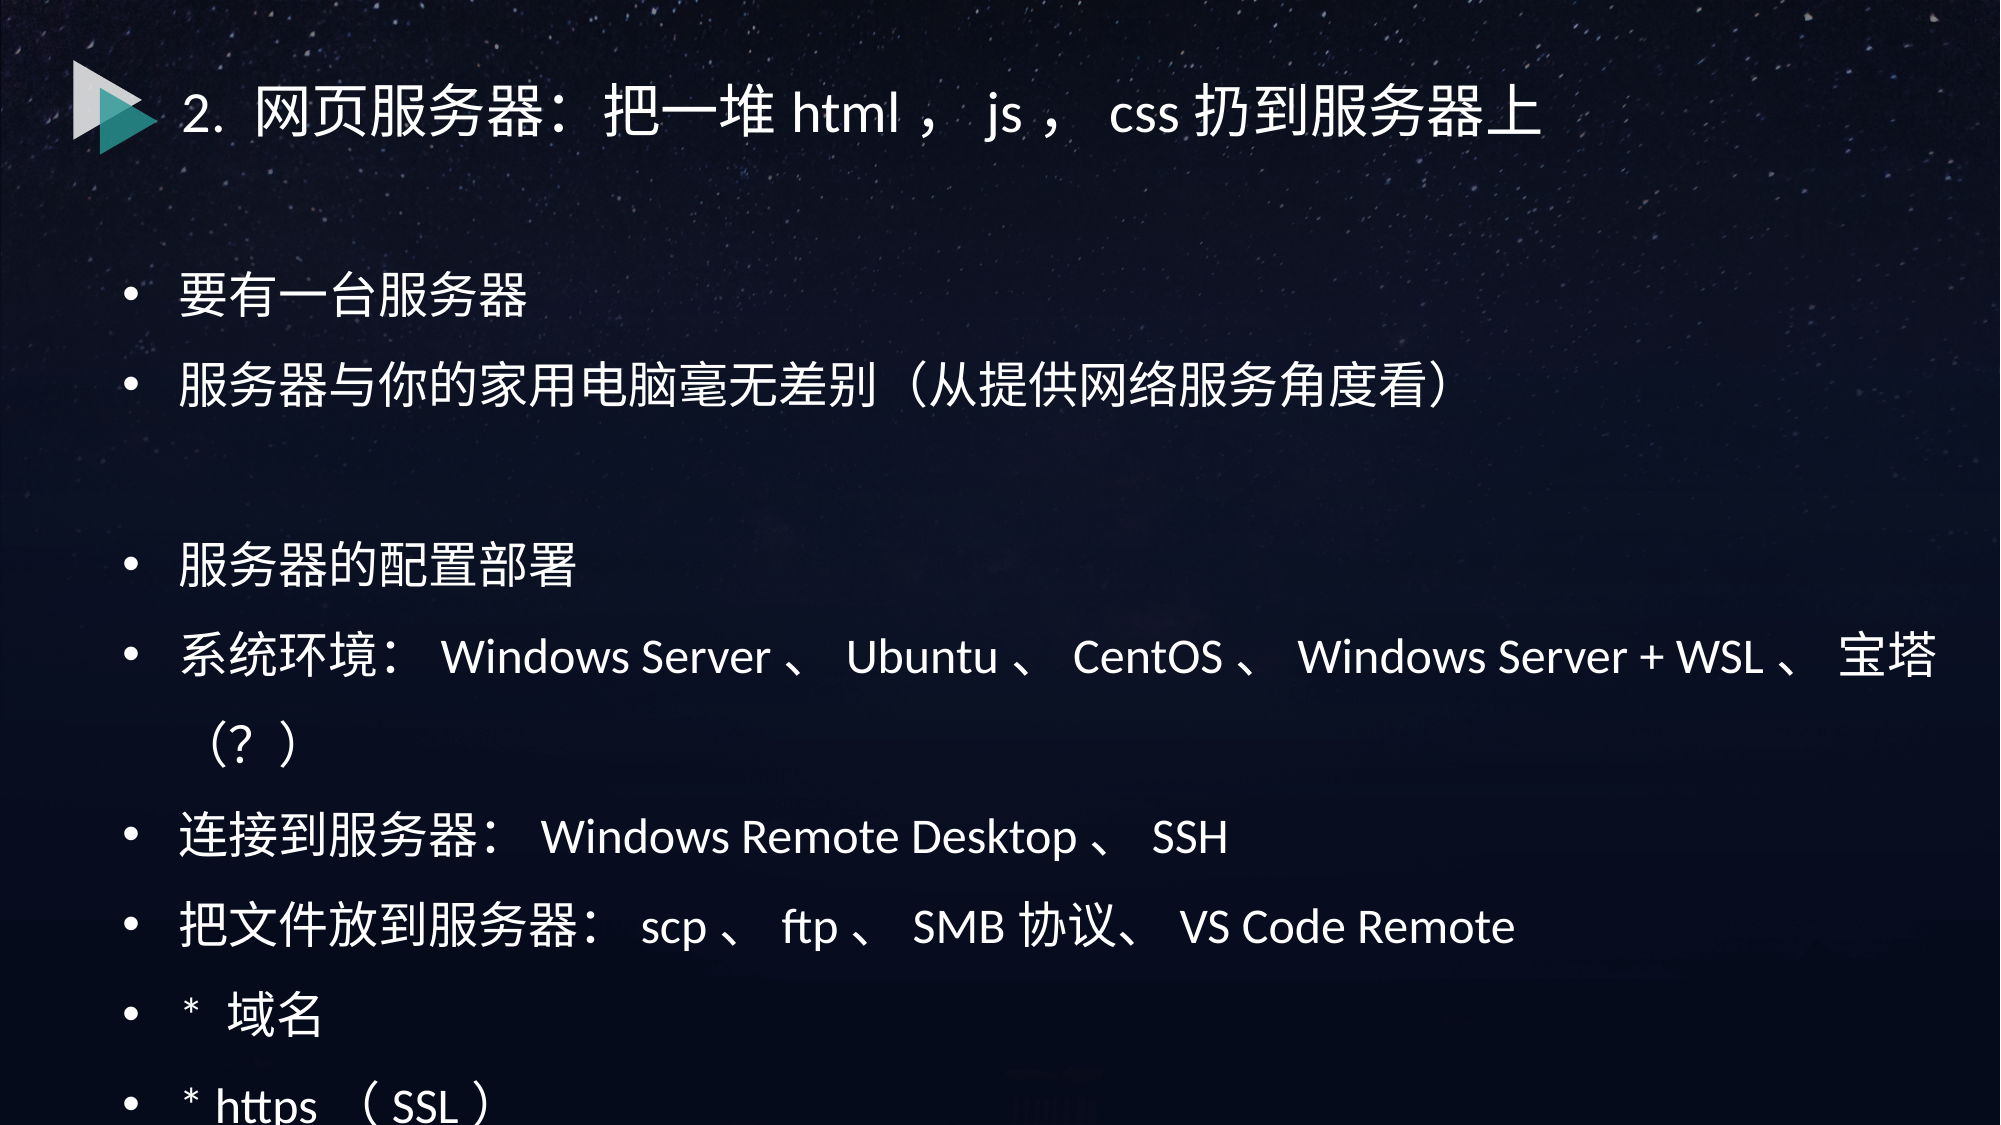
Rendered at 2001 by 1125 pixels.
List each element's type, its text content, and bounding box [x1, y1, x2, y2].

text_box 要有一台服务器 服务器与你的家用电脑毫无差别（从提供网络服务角度看） 服务器的配置部署 系统环境：Windows Server、Ubuntu、CentOS、Windows Server + WSL、 宝塔（？） 连接到服务器：Windows Remote Desktop、SSH 把文件放到服务器：scp、ftp、SMB协议、VS Code Remote * 域名 * https（SSL） [107, 225, 2000, 1125]
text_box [73, 60, 158, 155]
picture [0, 0, 2000, 1125]
text_box 2. 网页服务器：把一堆html，js，css扔到服务器上 [166, 67, 1759, 152]
